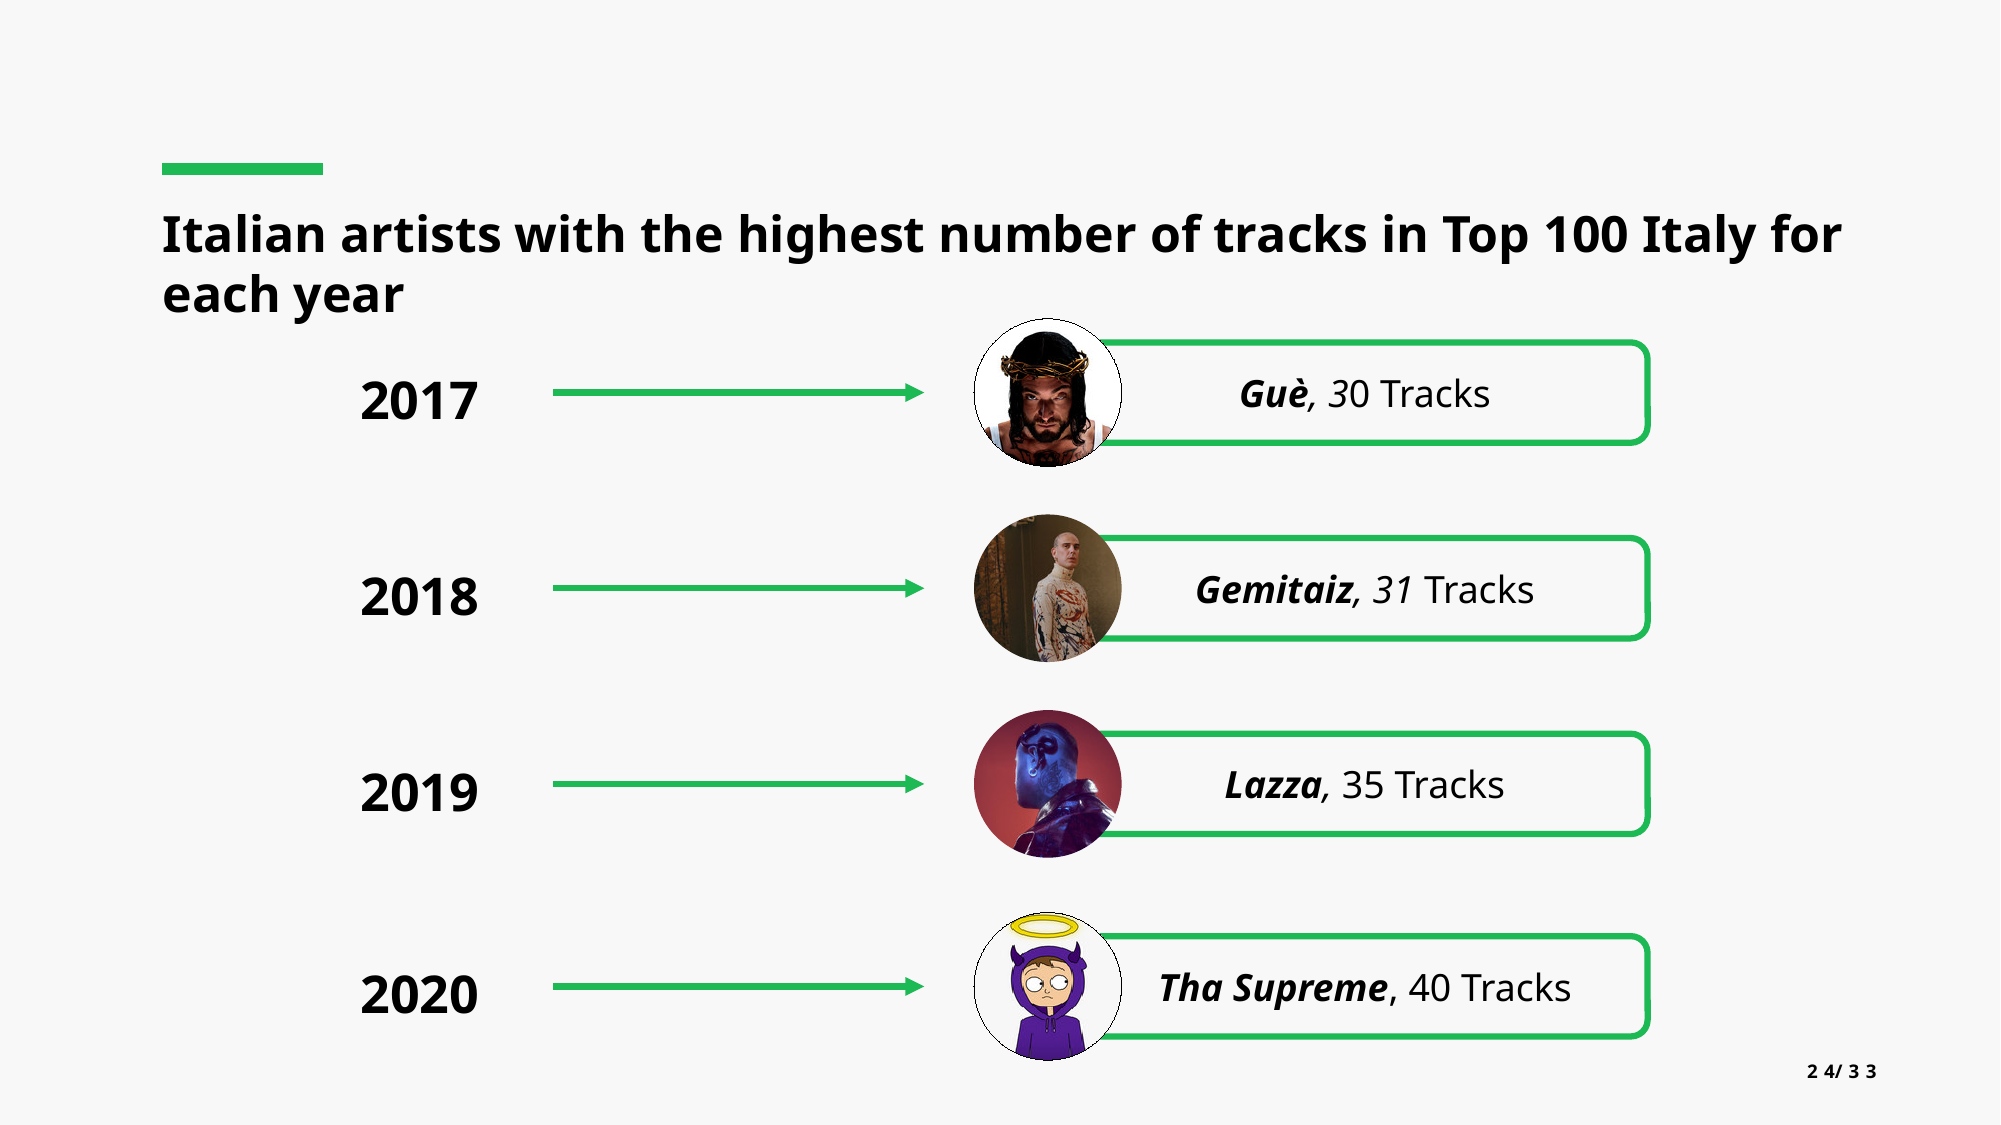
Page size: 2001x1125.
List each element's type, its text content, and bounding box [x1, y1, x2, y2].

list 2017 [291, 335, 535, 450]
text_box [1122, 726, 1648, 841]
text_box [1122, 531, 1648, 646]
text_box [290, 912, 1648, 1061]
picture [973, 318, 1122, 467]
picture [973, 514, 1122, 663]
title Italian artists with the highest number of tracks in Top 100 Italy for each year [147, 194, 1914, 290]
slide_number 24/33 [1772, 1042, 1892, 1103]
text_box Guè, 30 Tracks [1122, 341, 1649, 444]
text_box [290, 726, 973, 841]
picture [973, 710, 1122, 858]
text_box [290, 531, 973, 646]
